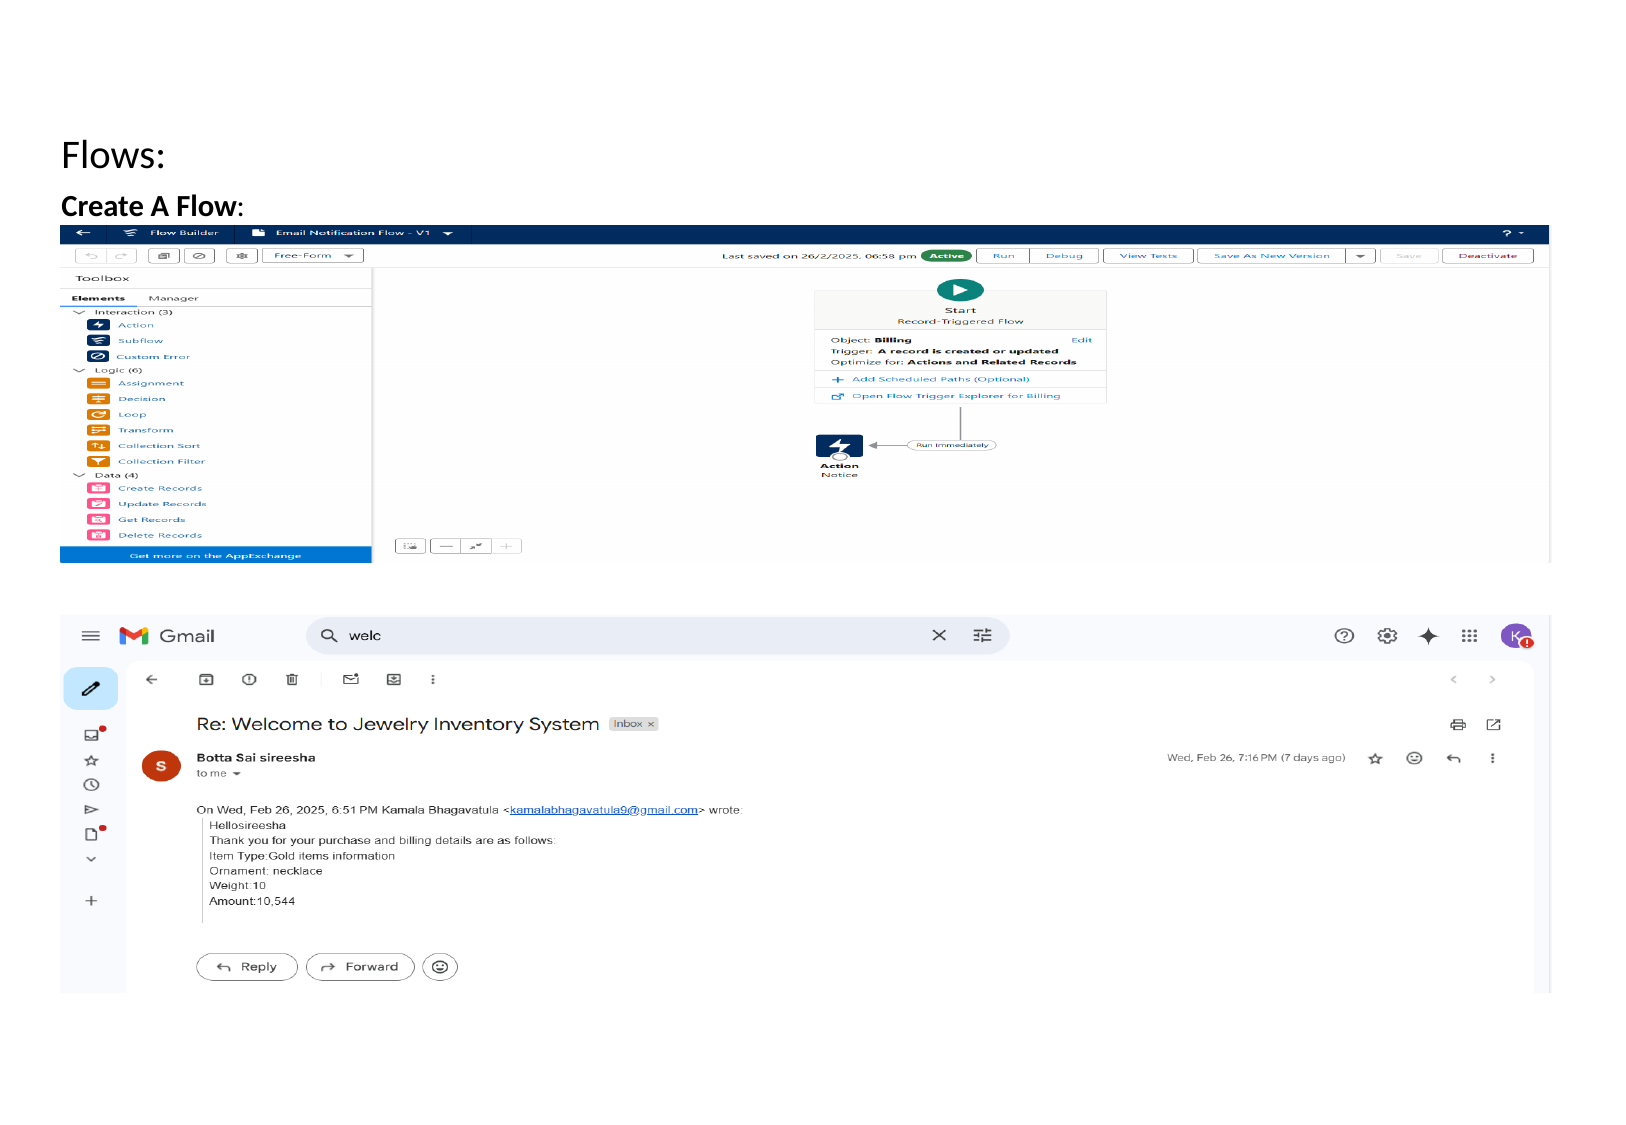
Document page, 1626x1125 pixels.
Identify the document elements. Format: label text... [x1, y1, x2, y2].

text_box Flows: [46, 113, 859, 172]
text_box Create A Flow: [46, 172, 859, 230]
picture [60, 225, 1552, 563]
picture [60, 614, 1552, 993]
